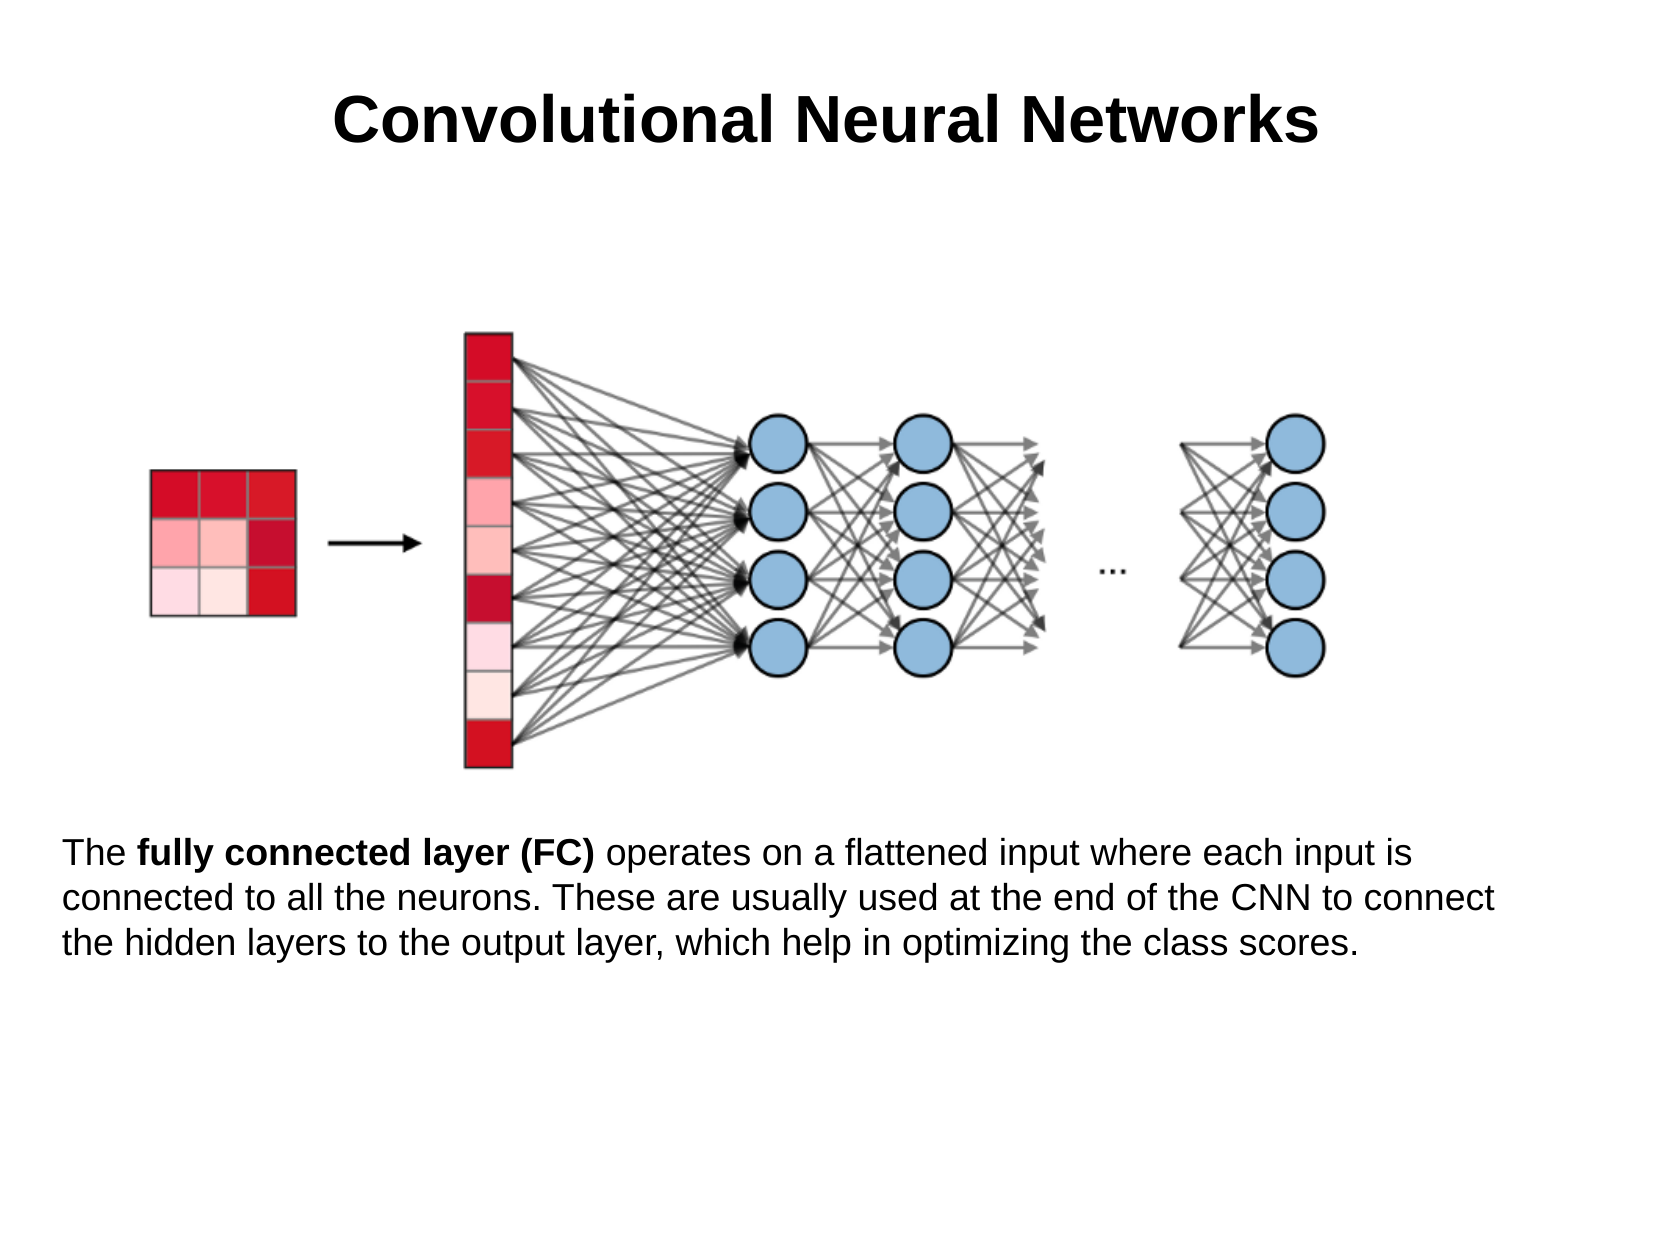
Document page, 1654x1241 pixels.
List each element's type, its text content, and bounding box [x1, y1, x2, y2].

text_box The fully connected layer (FC) operates on a flattened input where each input is connected to all the neurons. These are usually used at the end of the CNN to connect the hidden layers to the output layer, which help in optimizing the class scores. [47, 820, 1571, 971]
text_box Convolutional Neural Networks [82, 61, 1571, 172]
picture [117, 324, 1369, 779]
